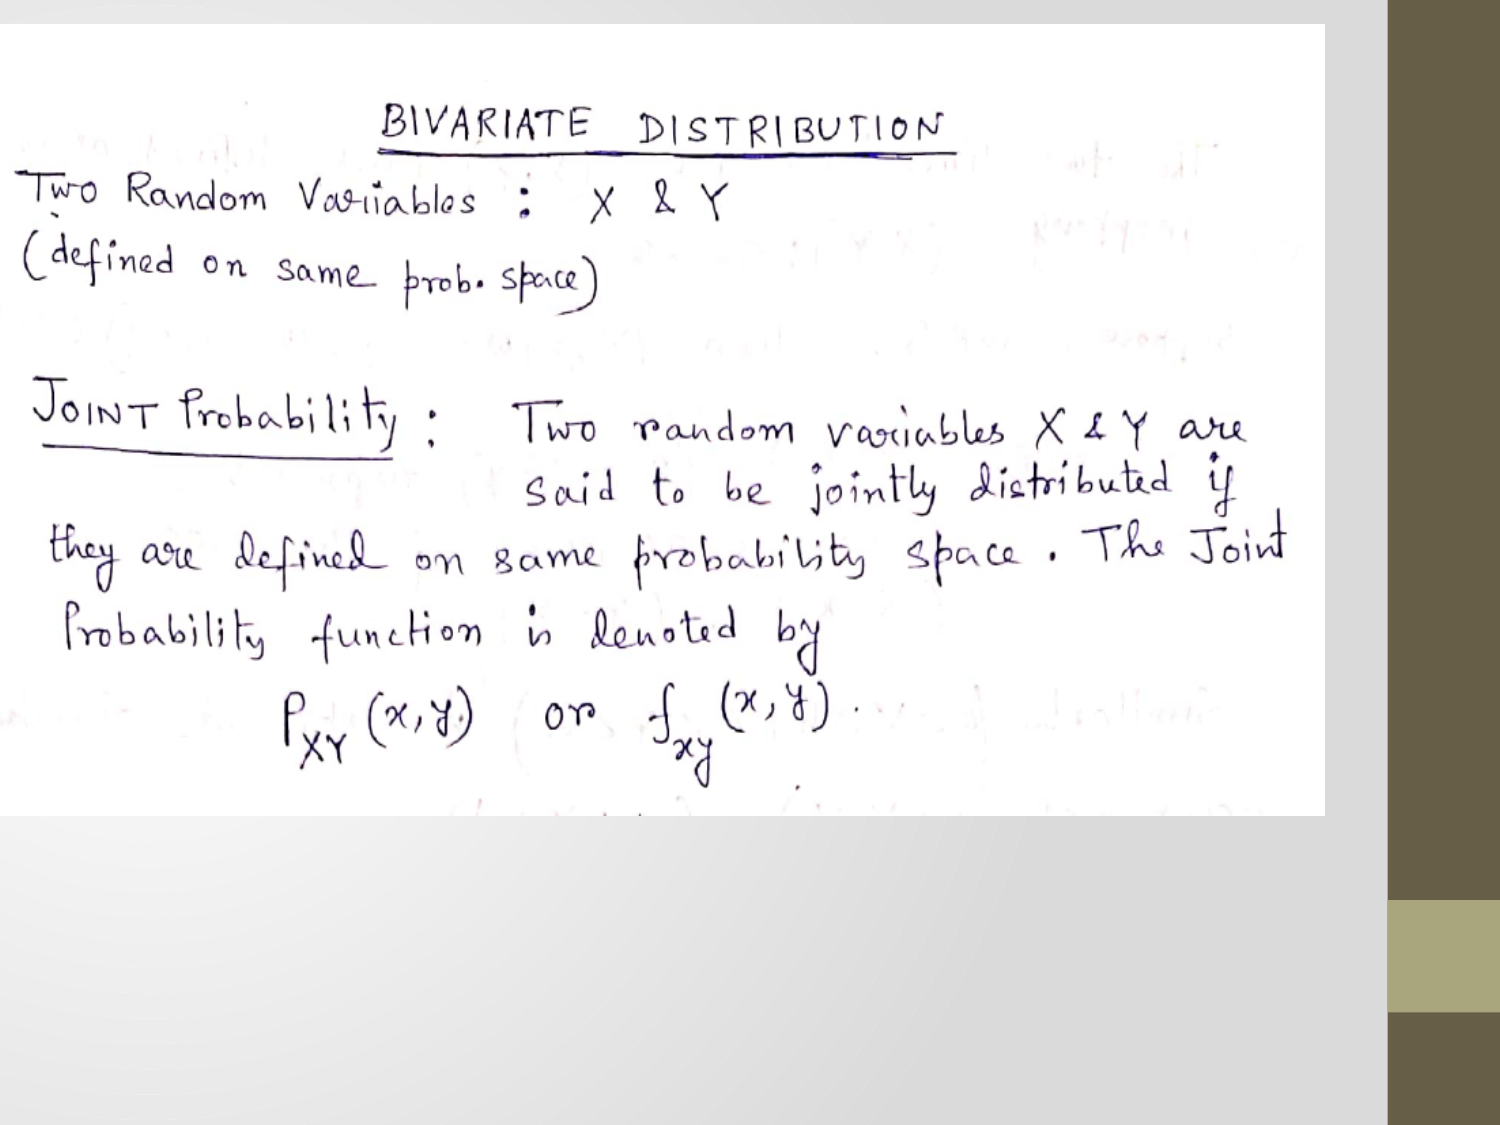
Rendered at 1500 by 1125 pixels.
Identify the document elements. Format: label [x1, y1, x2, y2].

picture [0, 24, 1326, 817]
